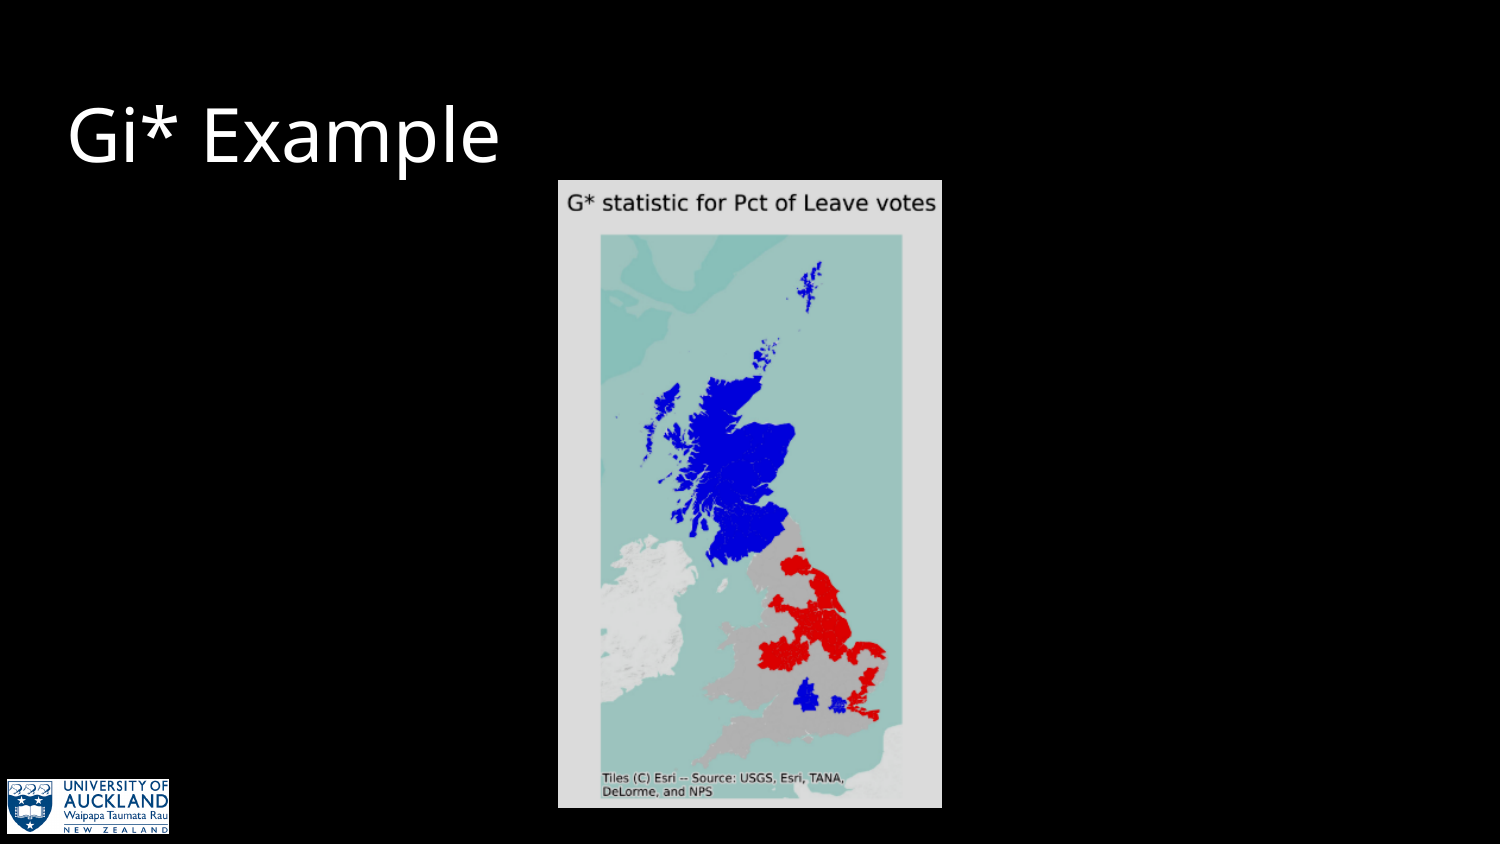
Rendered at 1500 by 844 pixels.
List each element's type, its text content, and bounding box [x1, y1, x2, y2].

picture [7, 779, 169, 834]
title Gi* Example [51, 72, 1449, 167]
picture [558, 180, 942, 808]
